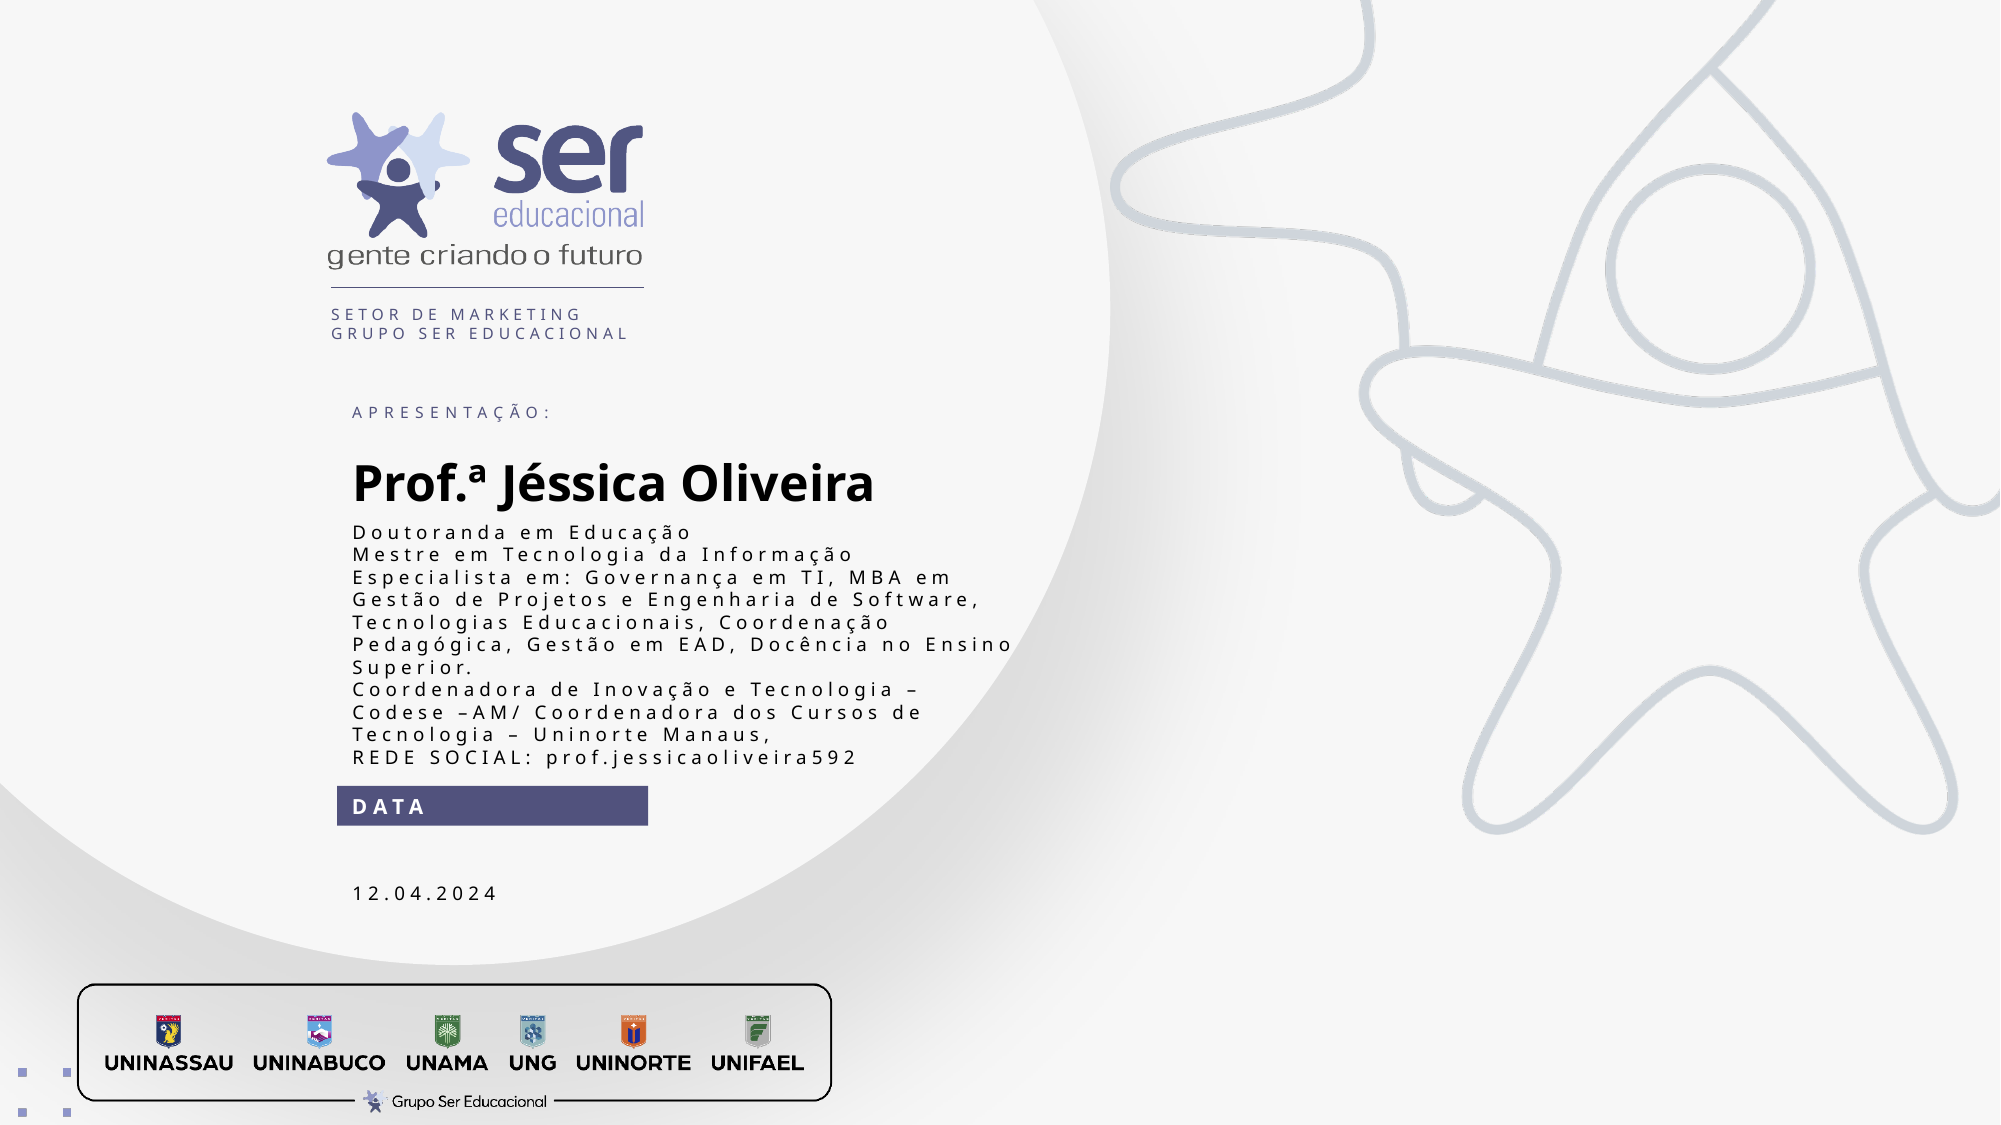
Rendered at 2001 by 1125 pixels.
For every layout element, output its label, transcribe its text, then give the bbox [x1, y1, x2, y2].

text_box 12.04.2024 [337, 873, 1040, 912]
picture [0, 964, 850, 1125]
picture [326, 112, 643, 270]
picture [1110, 0, 2000, 835]
text_box [0, 0, 1110, 964]
text_box Doutoranda em Educação Mestre em Tecnologia da Informação Especialista em: Governança em TI, MBA em Gestão de Projetos e Engenharia de Software, Tecnologias Educacionais, Coordenação Pedagógica, Gestão em EAD, Docência no Ensino Superior. Coordenadora de Inovação e Tecnologia – Codese –AM/ Coordenadora dos Cursos de Tecnologia – Uninorte Manaus, REDE SOCIAL: prof.jessicaoliveira592 [337, 513, 1040, 776]
text_box Prof.ª Jéssica Oliveira [337, 443, 1005, 513]
text_box APRESENTAÇÃO: [337, 395, 880, 430]
text_box SETOR DE MARKETING GRUPO SER EDUCACIONAL [316, 297, 860, 350]
text_box DATA [337, 785, 649, 826]
